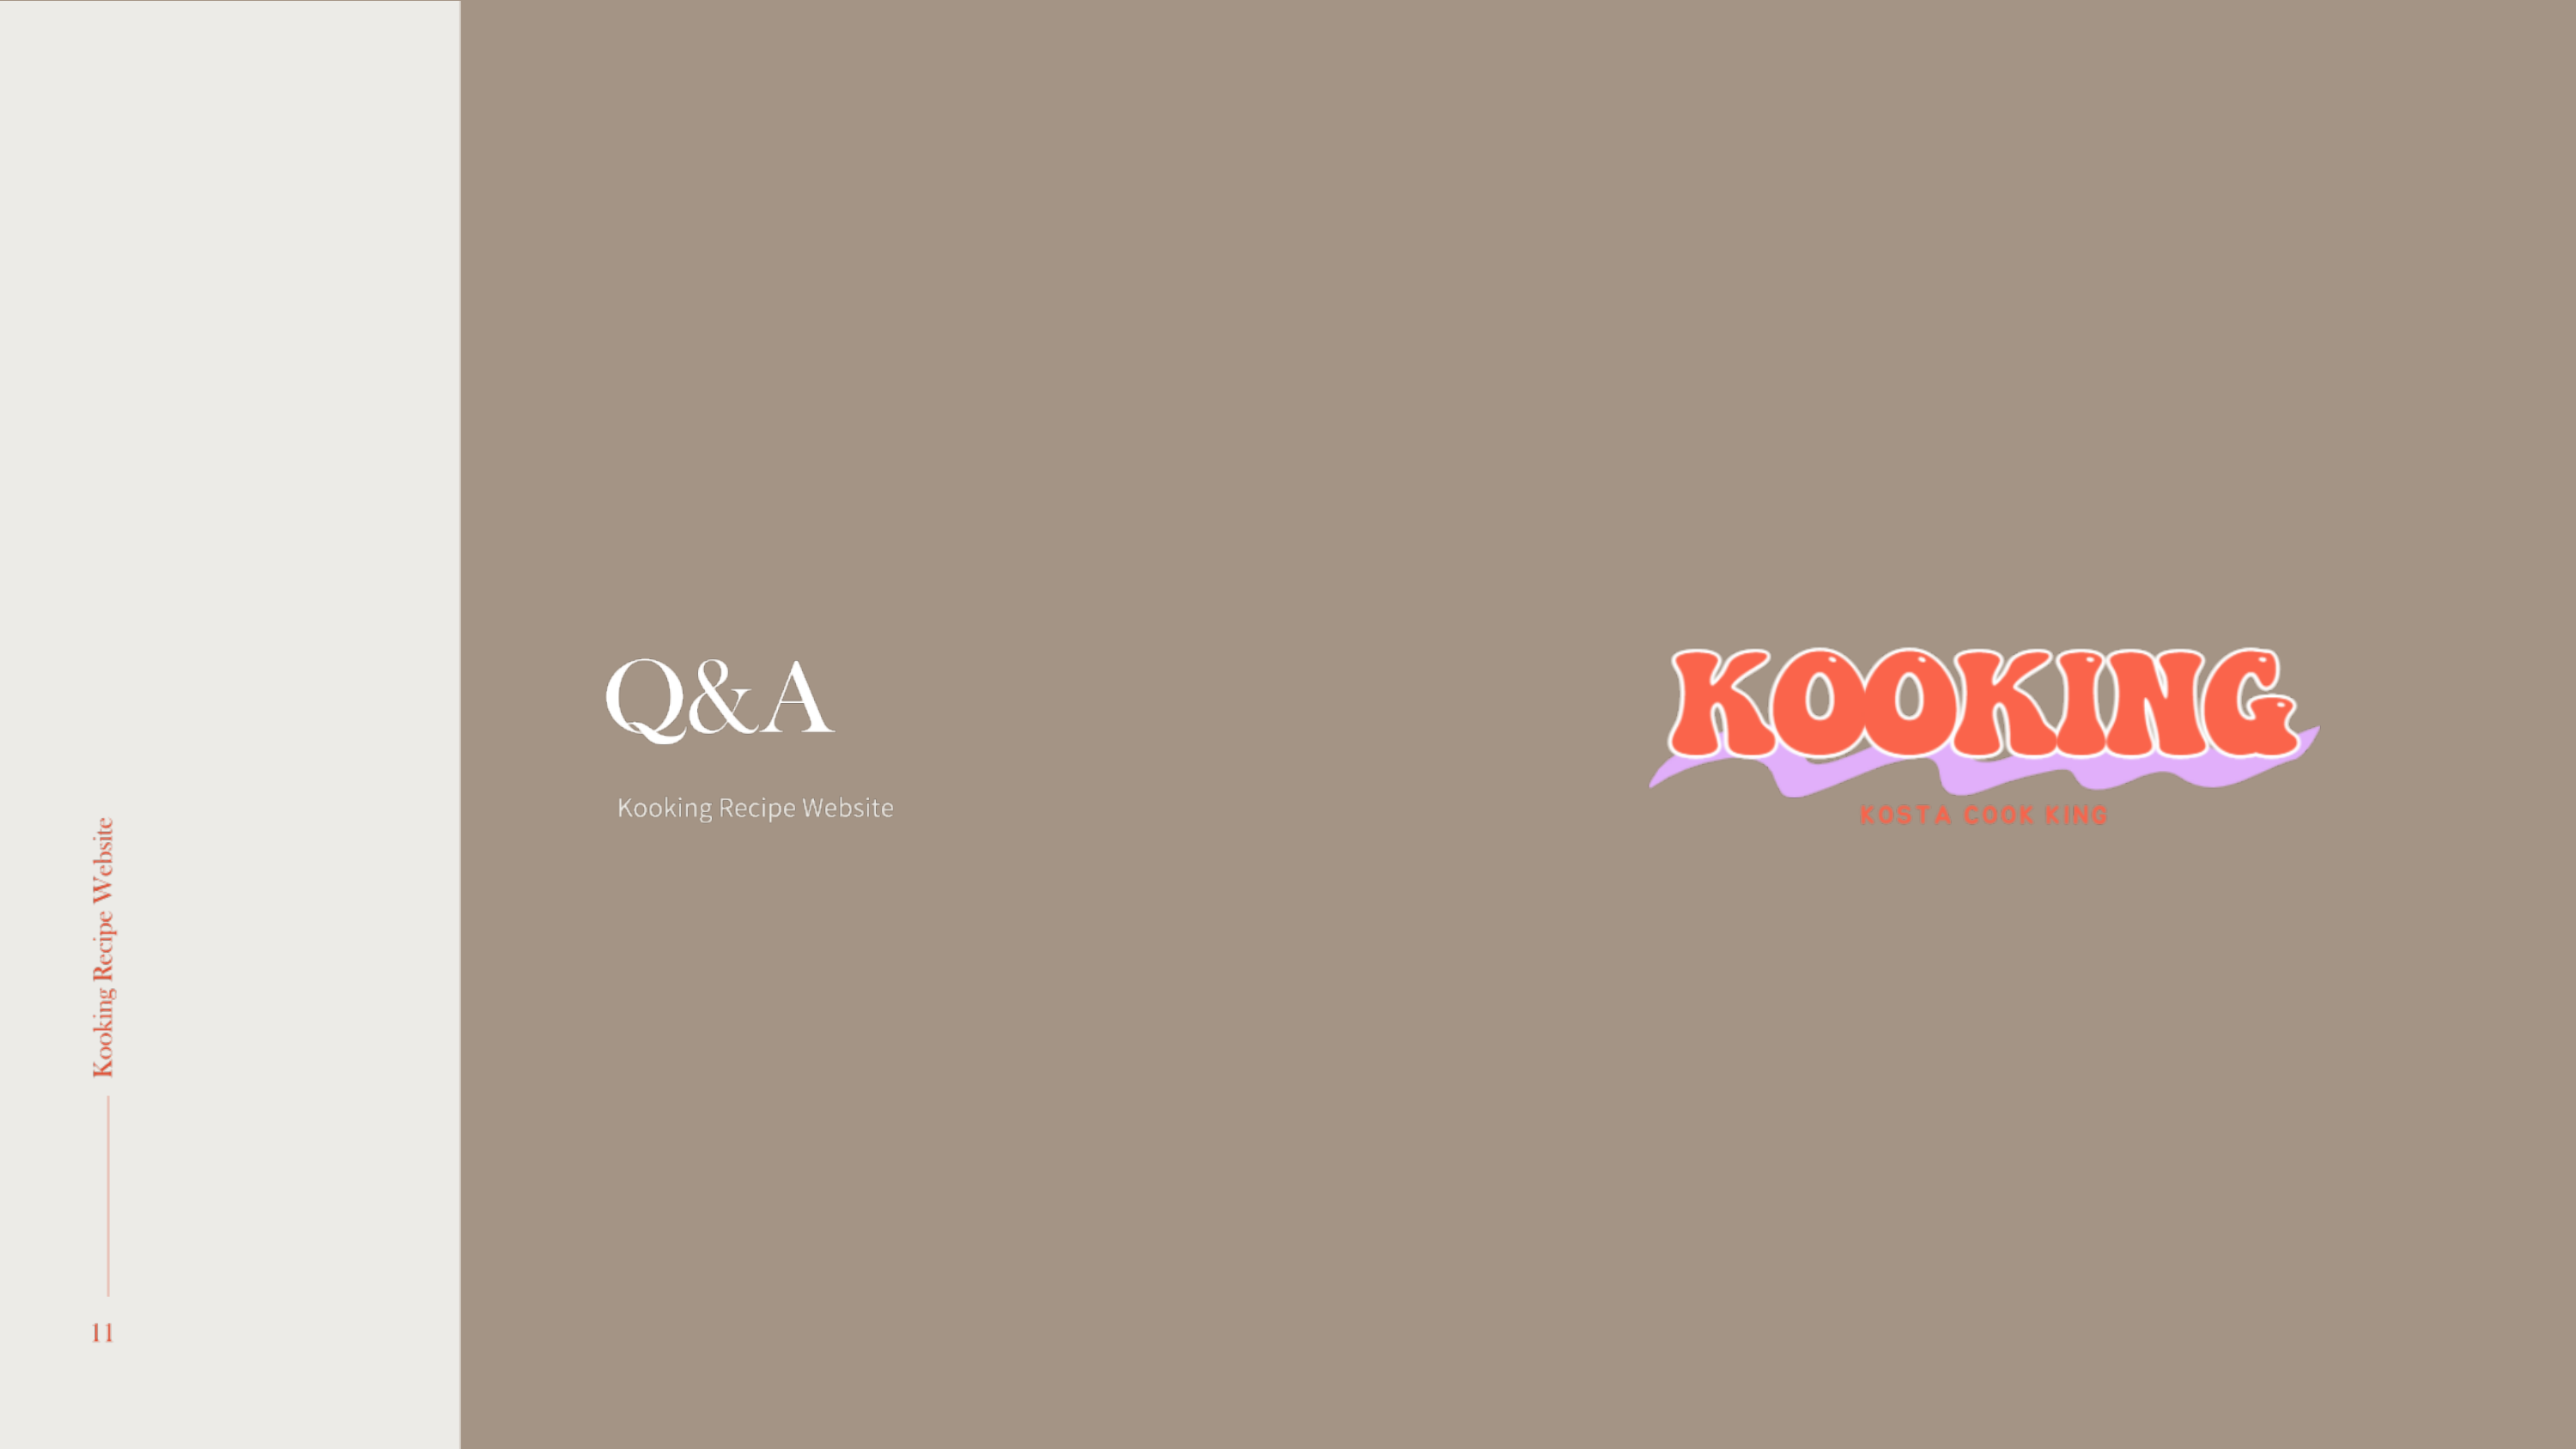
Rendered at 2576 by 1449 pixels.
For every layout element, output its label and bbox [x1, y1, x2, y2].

text_box [84, 679, 158, 1349]
text_box [0, 1, 461, 1449]
picture [584, 604, 906, 840]
text_box [1615, 356, 2353, 1094]
